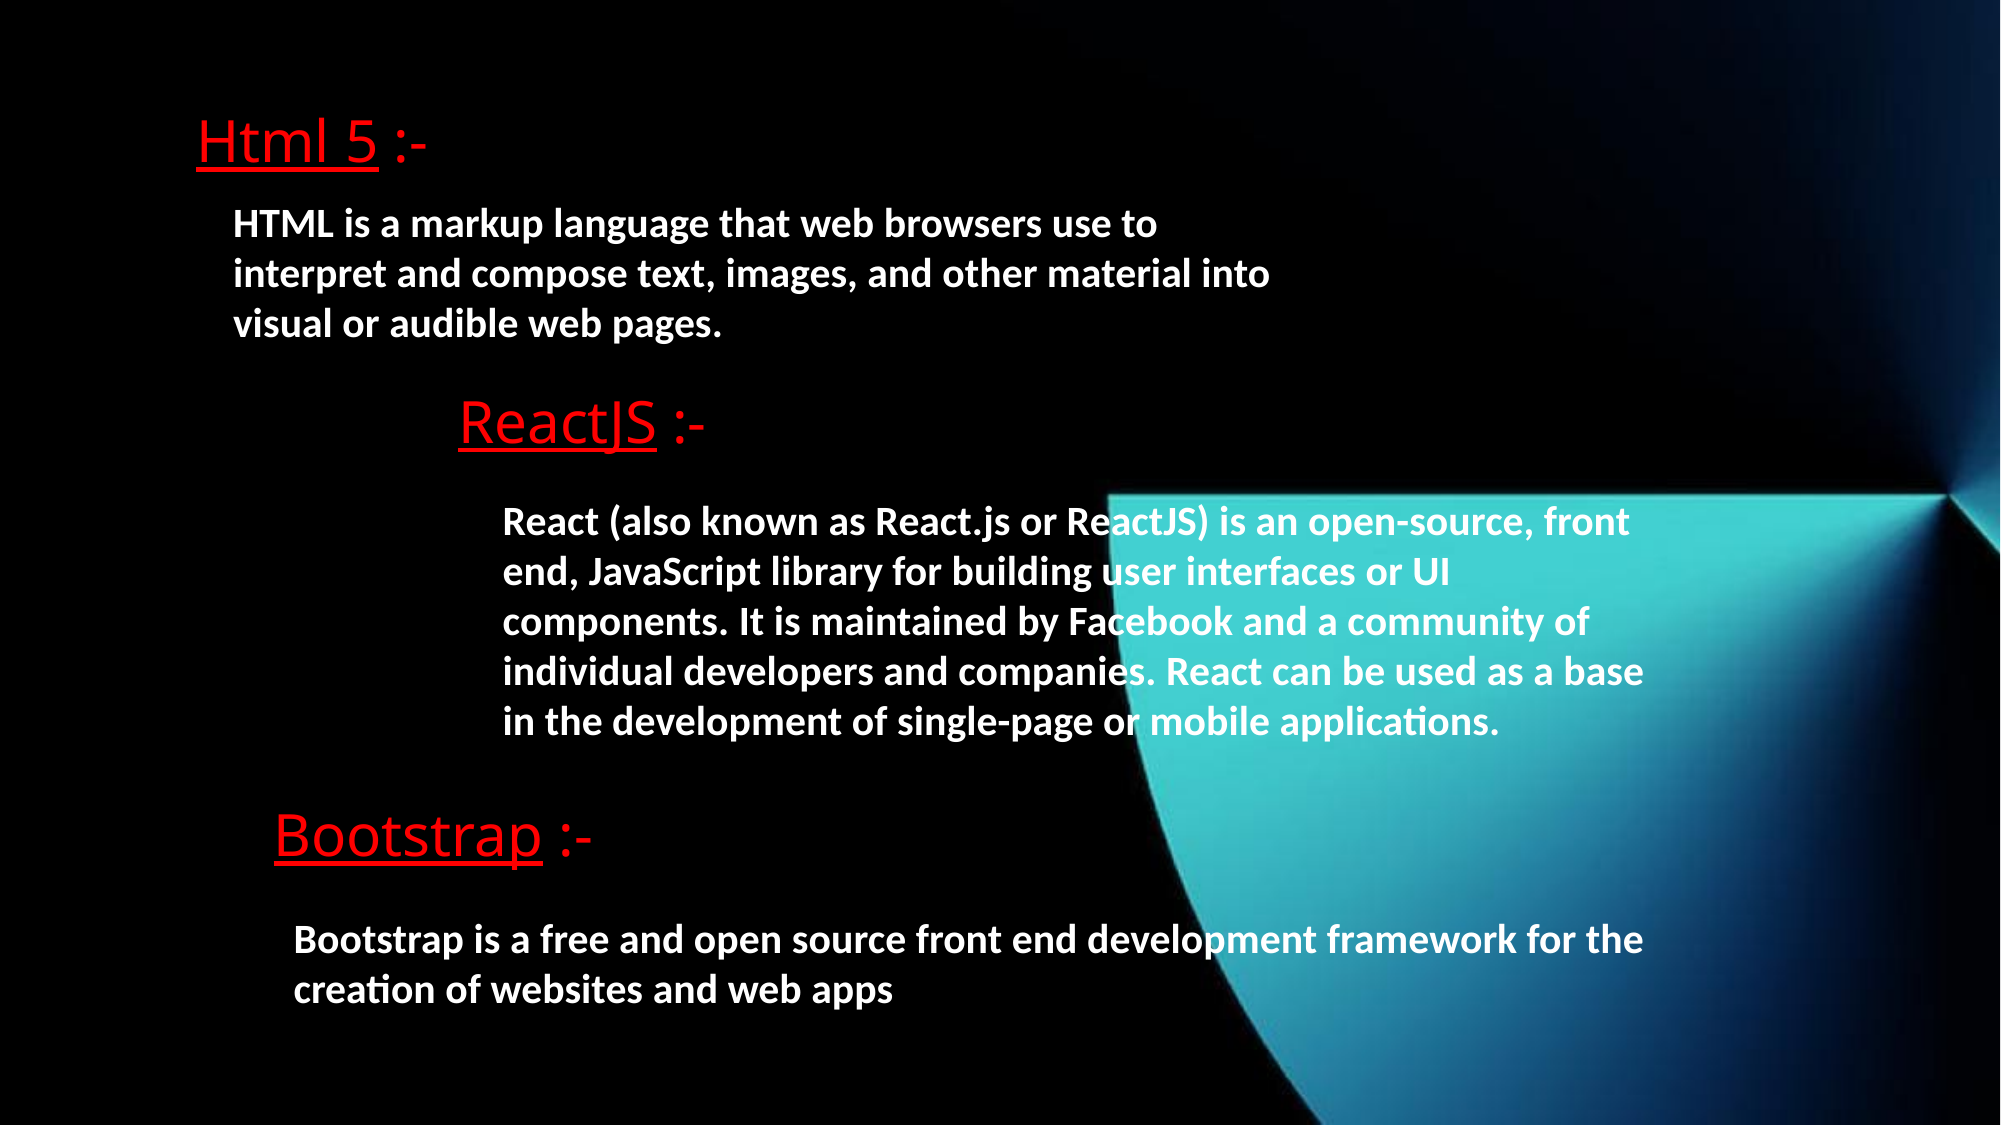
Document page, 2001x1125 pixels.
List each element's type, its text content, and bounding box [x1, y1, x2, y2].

text_box Bootstrap :- [258, 791, 608, 876]
text_box Html 5 :- [181, 97, 443, 182]
text_box React (also known as React.js or ReactJS) is an open-source, front end, JavaScript library for building user interfaces or UI components. It is maintained by Facebook and a community of individual developers and companies. React can be used as a base in the development of single-page or mobile applications. [487, 486, 1694, 751]
text_box HTML is a markup language that web browsers use to interpret and compose text, images, and other material into visual or audible web pages. [218, 188, 1318, 353]
text_box Bootstrap is a free and open source front end development framework for the creation of websites and web apps [278, 904, 1694, 1020]
picture [0, 0, 2001, 1125]
text_box ReactJS :- [443, 377, 722, 463]
